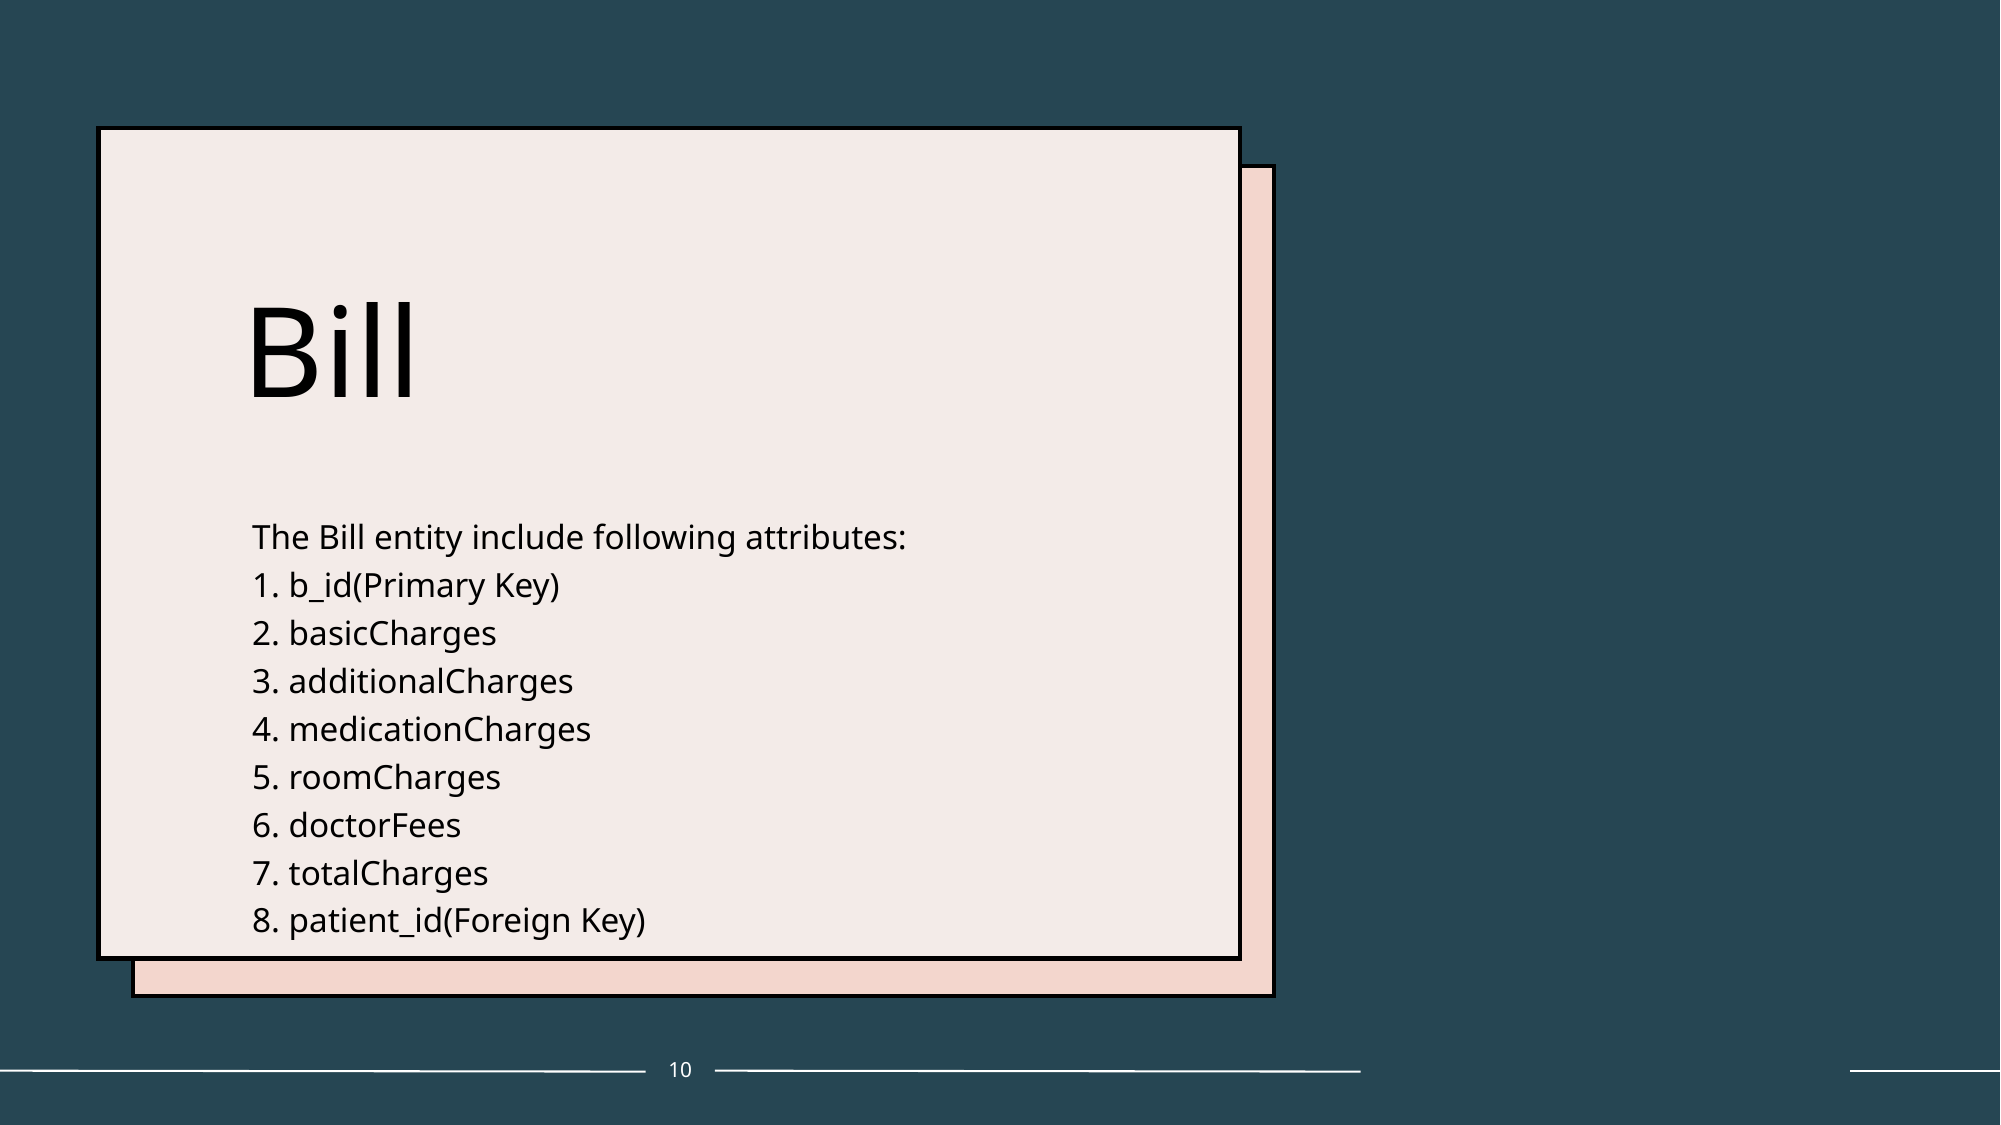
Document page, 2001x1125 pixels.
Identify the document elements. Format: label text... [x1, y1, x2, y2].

slide_number 10 [650, 1050, 710, 1091]
title Bill [228, 281, 1055, 563]
list The Bill entity include following attributes: 1. b_id(Primary Key) 2. basicCharges 3. additionalCharges 4. medicationCharges 5. roomCharges 6. doctorFees 7. totalCharges 8. patient_id(Foreign Key) [228, 501, 1050, 950]
